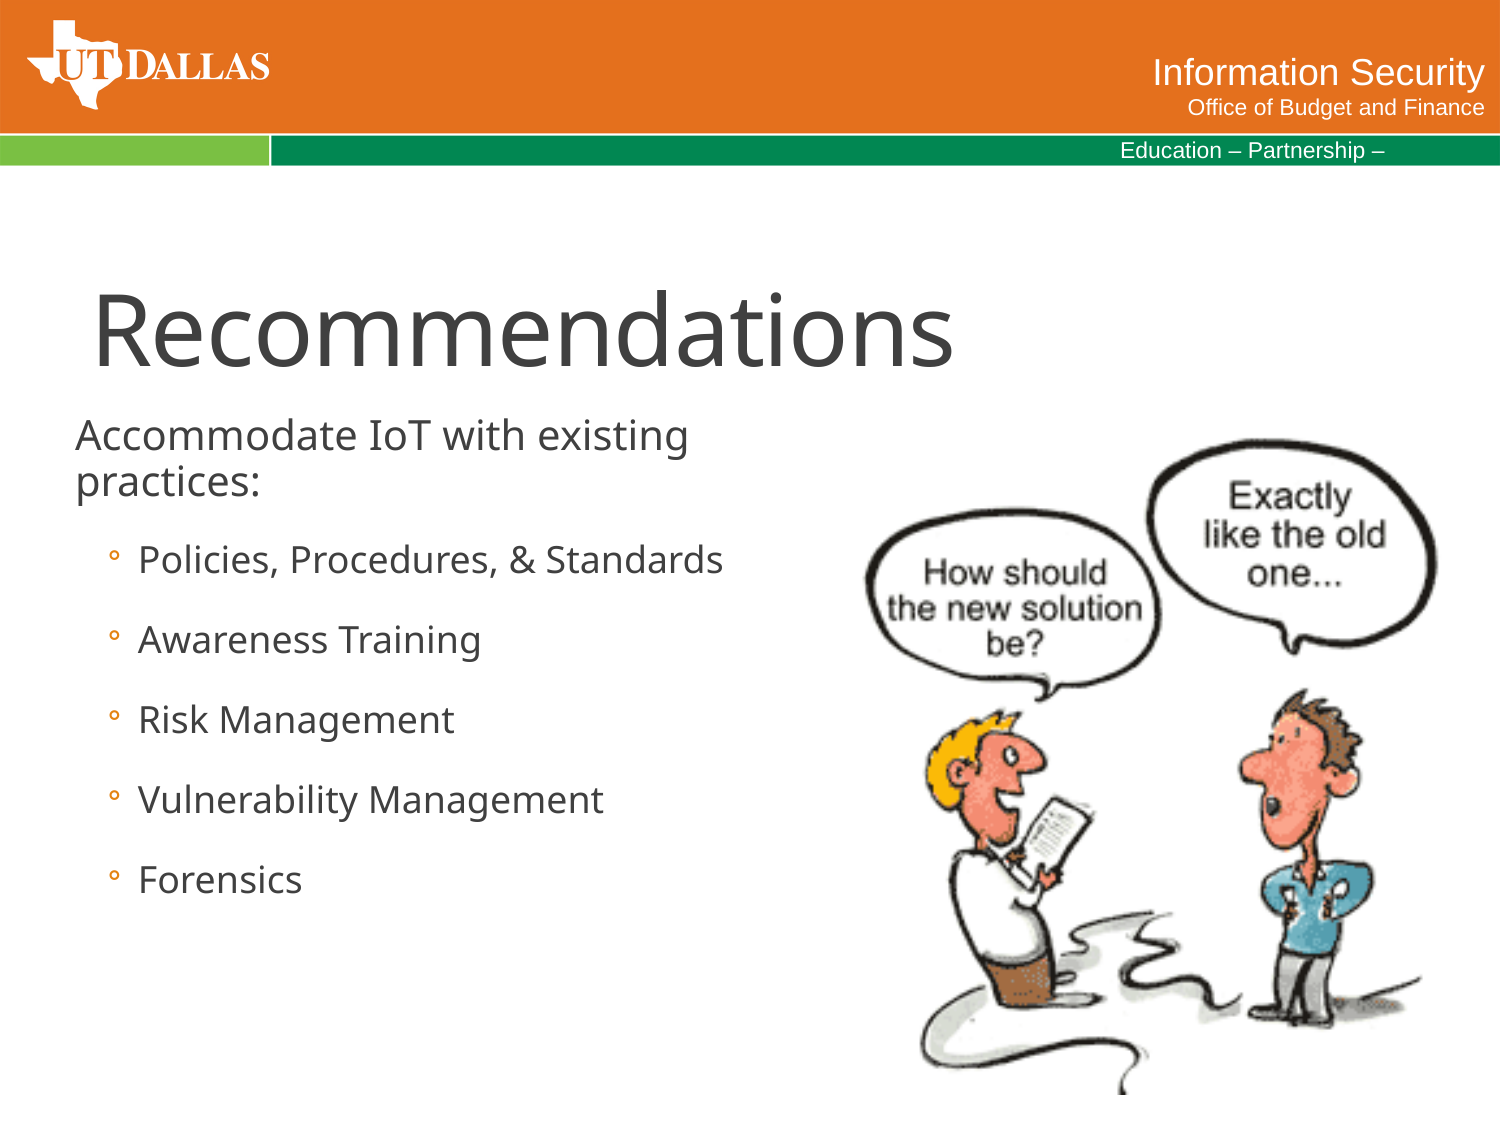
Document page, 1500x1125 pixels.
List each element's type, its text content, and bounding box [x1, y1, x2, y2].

title Recommendations [75, 206, 1425, 395]
picture [0, 0, 1500, 1125]
text_box Information Security Office of Budget and Finance [917, 40, 1500, 128]
text_box Education – Partnership – Solutions [1098, 128, 1500, 199]
list Accommodate IoT with existing practices: Policies, Procedures, & Standards Awareness Training Risk Management Vulnerability Management Forensics [75, 407, 832, 954]
